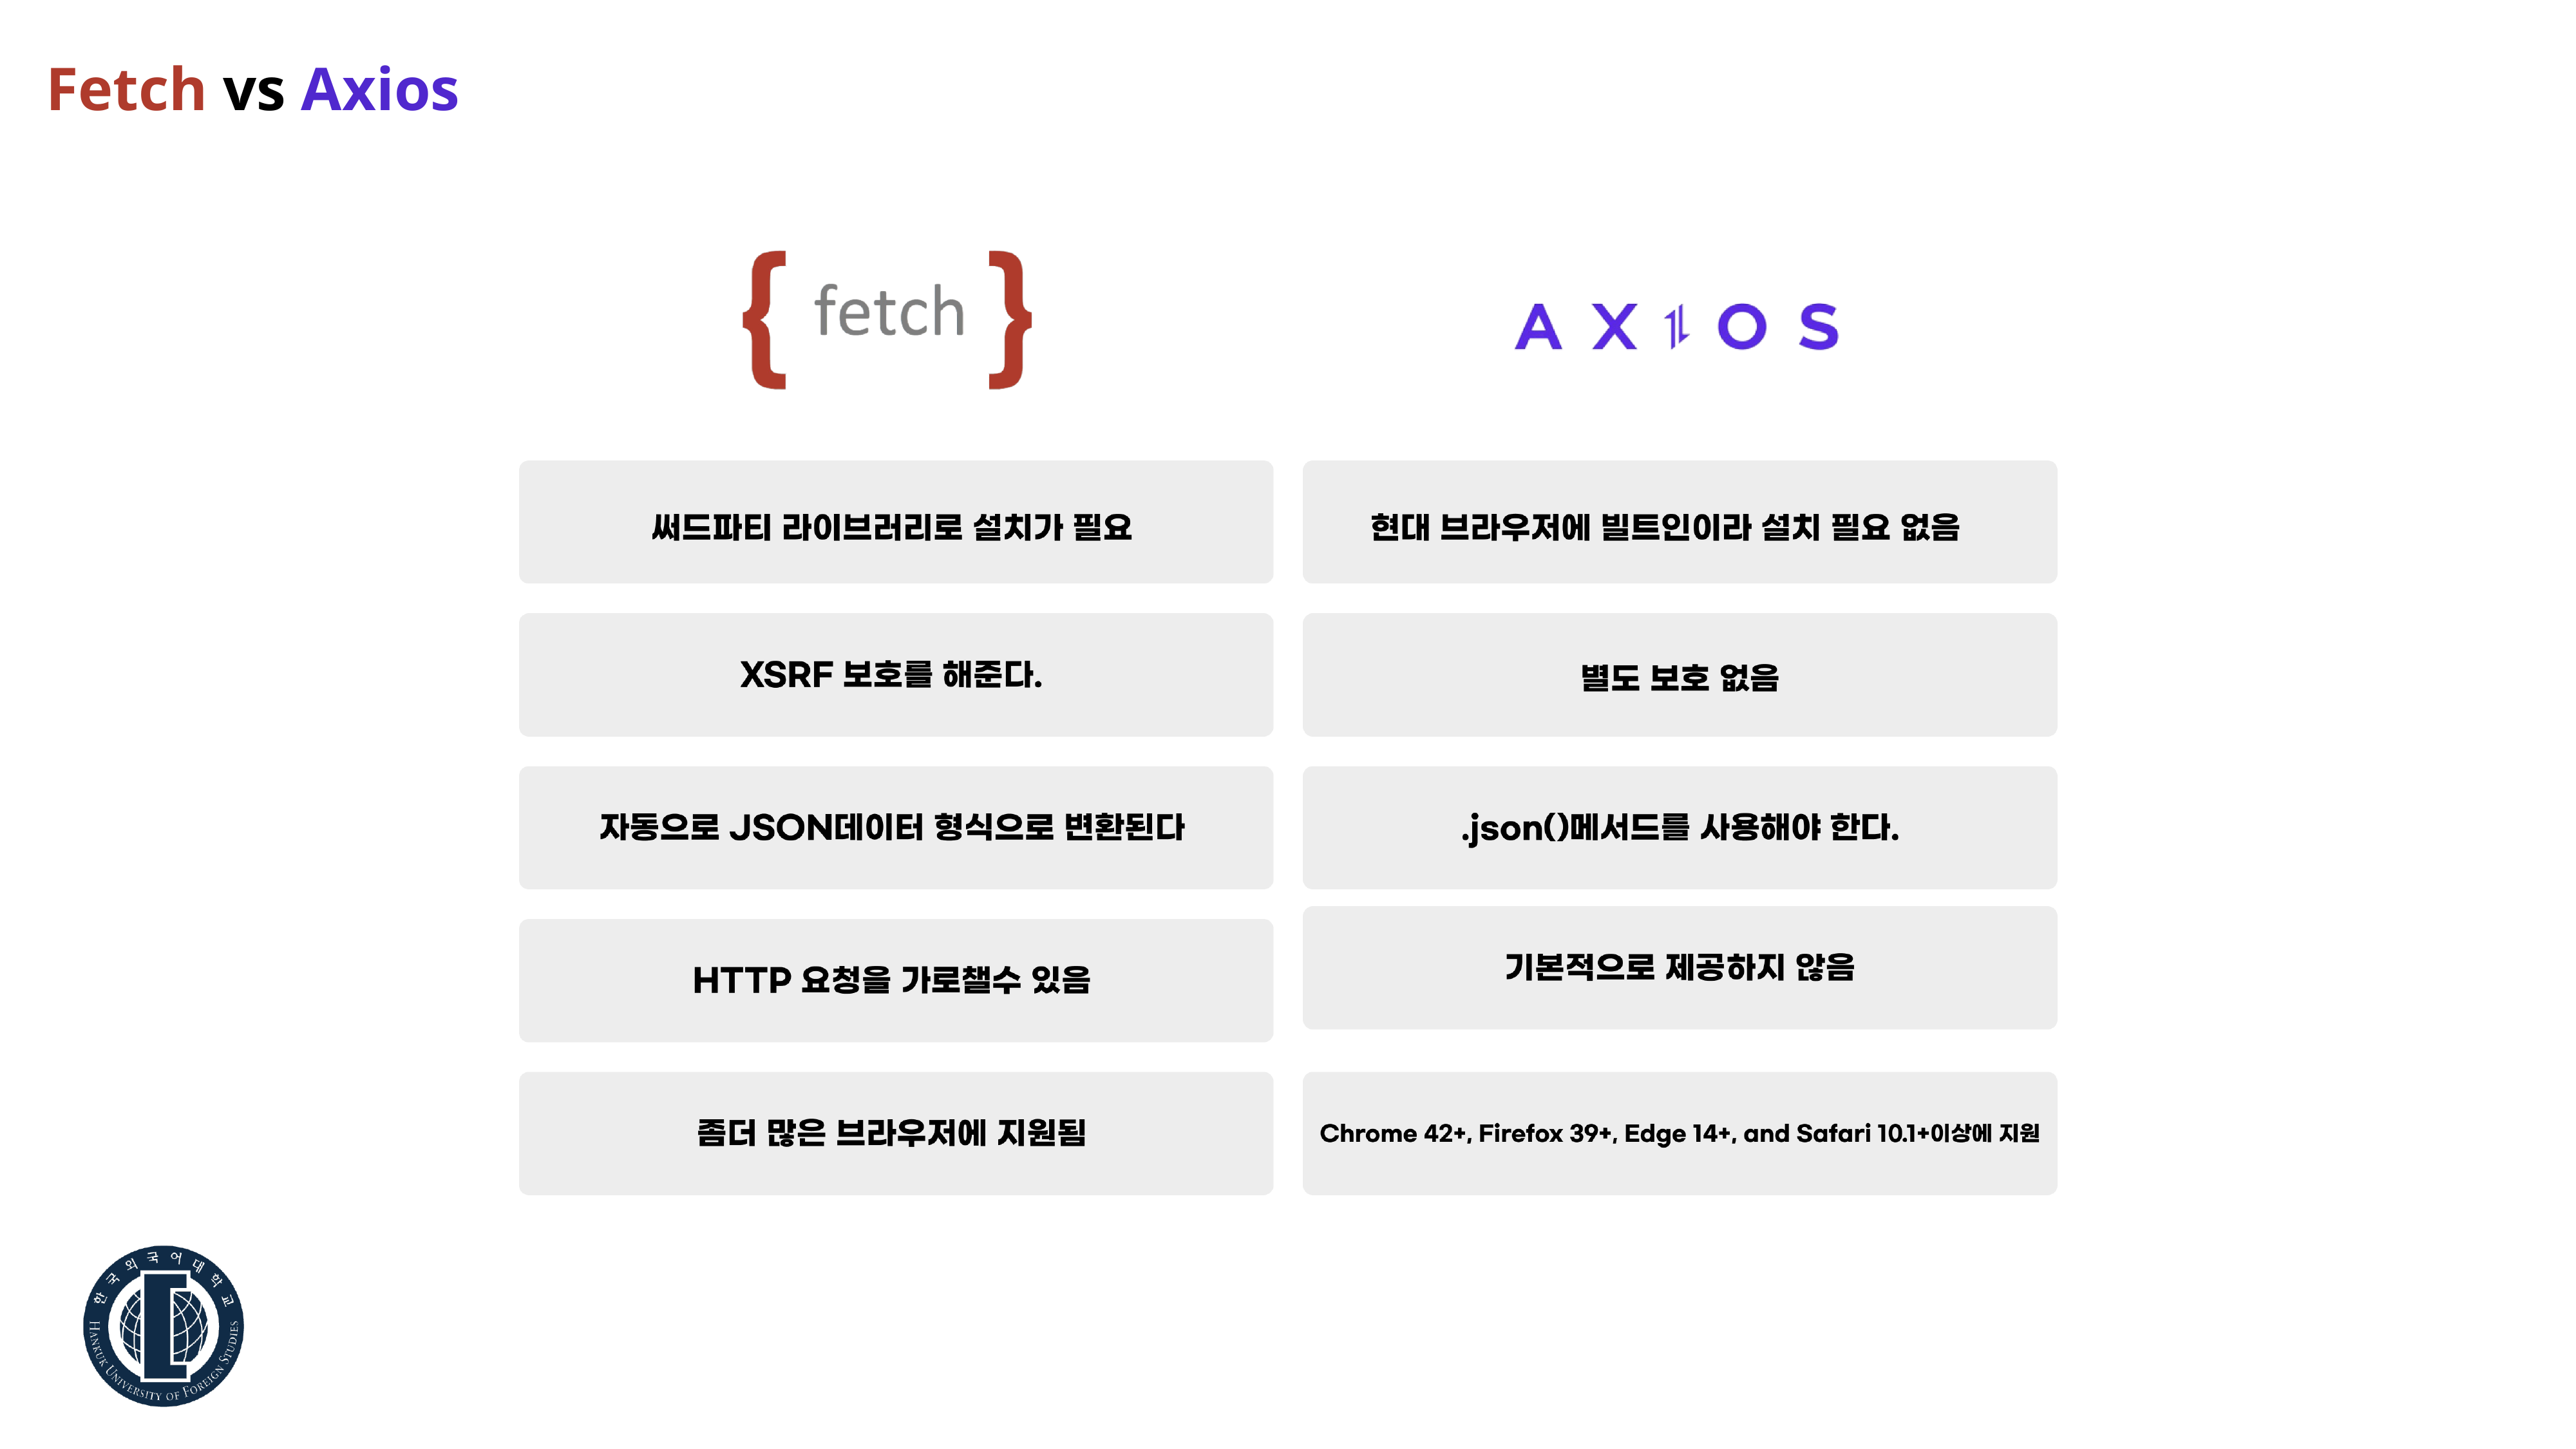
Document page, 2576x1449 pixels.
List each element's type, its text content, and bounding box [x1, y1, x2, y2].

picture [82, 1244, 245, 1408]
picture [341, 192, 2235, 1257]
text_box Fetch vs Axios [36, 46, 544, 127]
